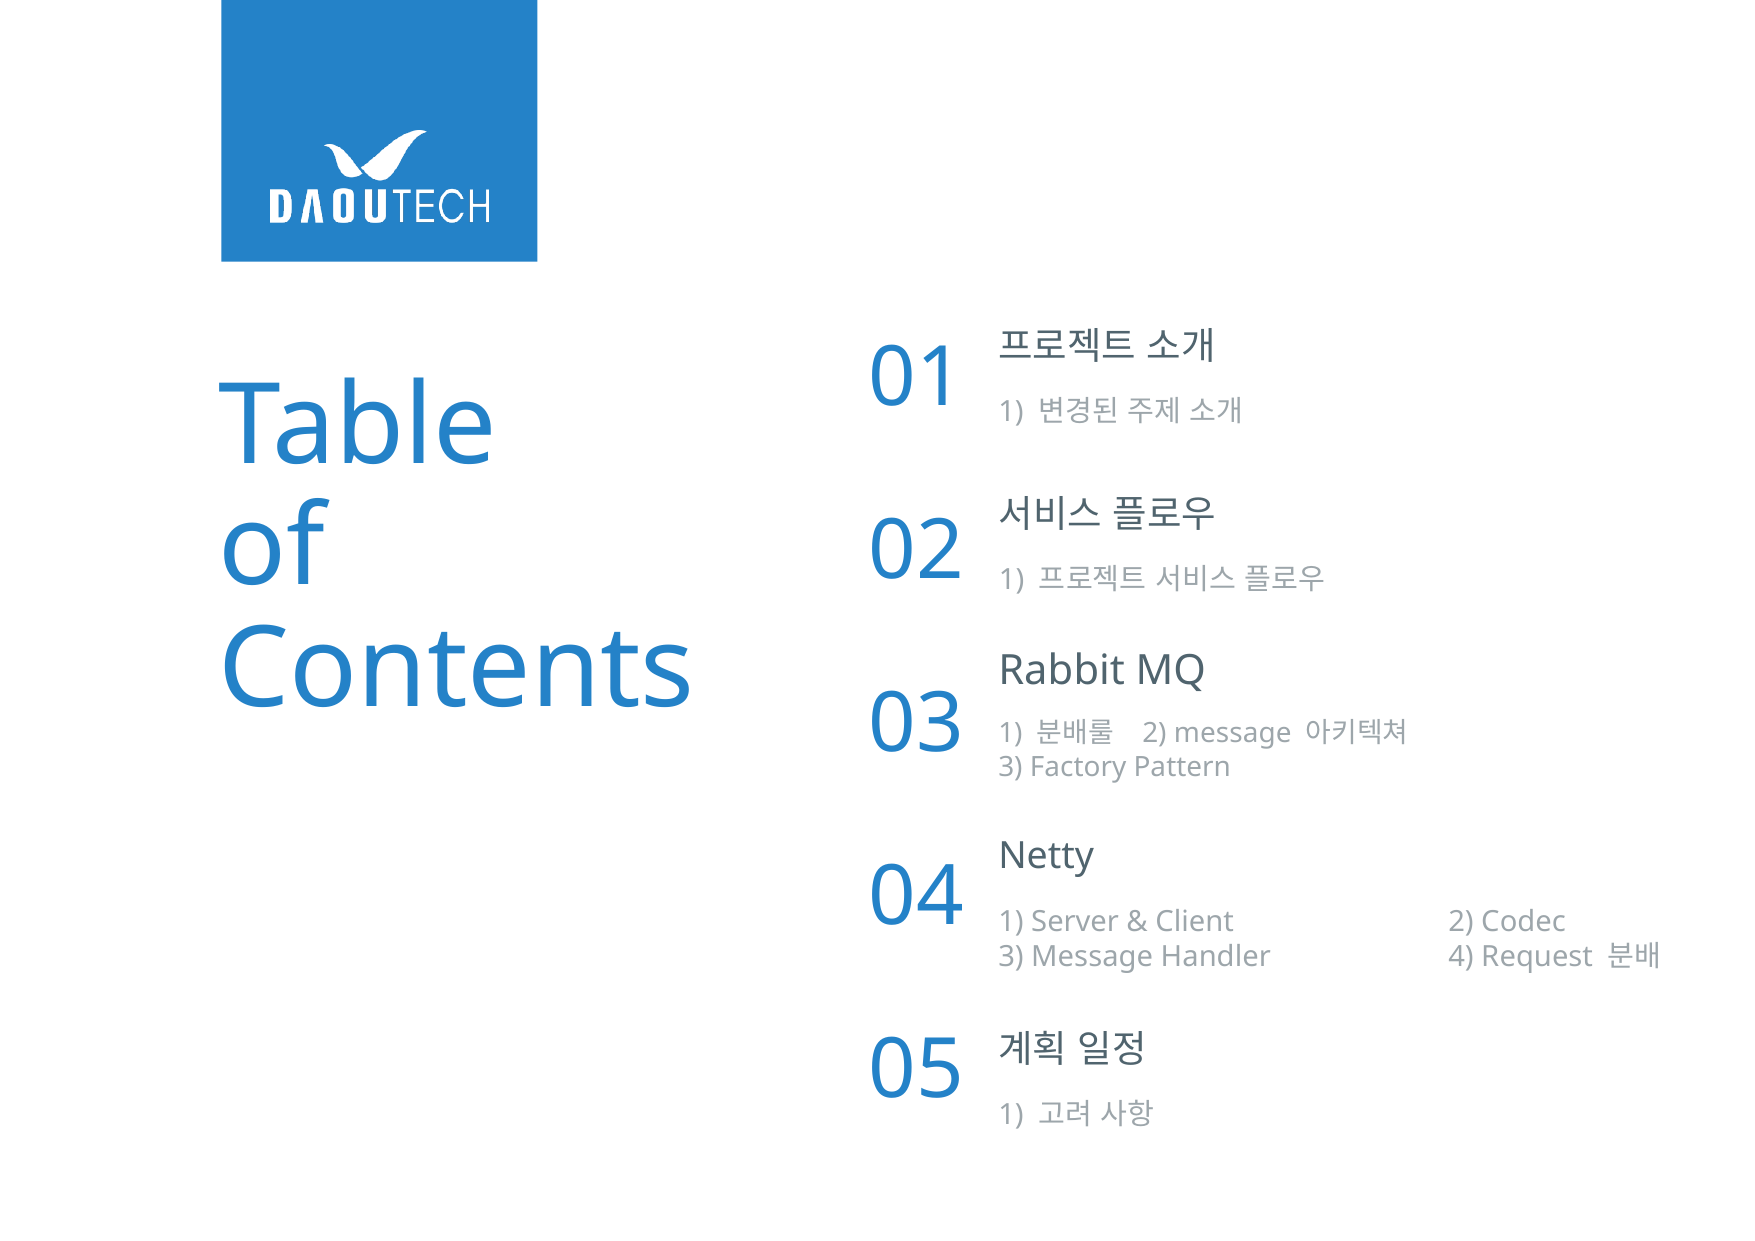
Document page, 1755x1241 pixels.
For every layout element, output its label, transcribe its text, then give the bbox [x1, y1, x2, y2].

text_box 계획 일정 [983, 1022, 1704, 1088]
list 1) 프로젝트 서비스 플로우 [983, 553, 1705, 644]
list Rabbit MQ [983, 644, 1704, 707]
text_box 1) 고려 사항 [983, 1088, 1704, 1180]
list 1) 분배룰 2) message 아키텍쳐 3) Factory Pattern [983, 707, 1704, 799]
list 1) 변경된 주제 소개 [983, 386, 1704, 477]
list 서비스 플로우 [983, 487, 1705, 553]
picture [270, 130, 489, 223]
list 프로젝트 소개 [983, 319, 1704, 386]
list 1) Server & Client 2) Codec 3) Message Handler 4) Request 분배 [983, 894, 1755, 986]
list 01 02 03 04 05 [853, 264, 984, 1221]
list Netty [983, 829, 1704, 895]
title Table of Contents [203, 319, 742, 777]
